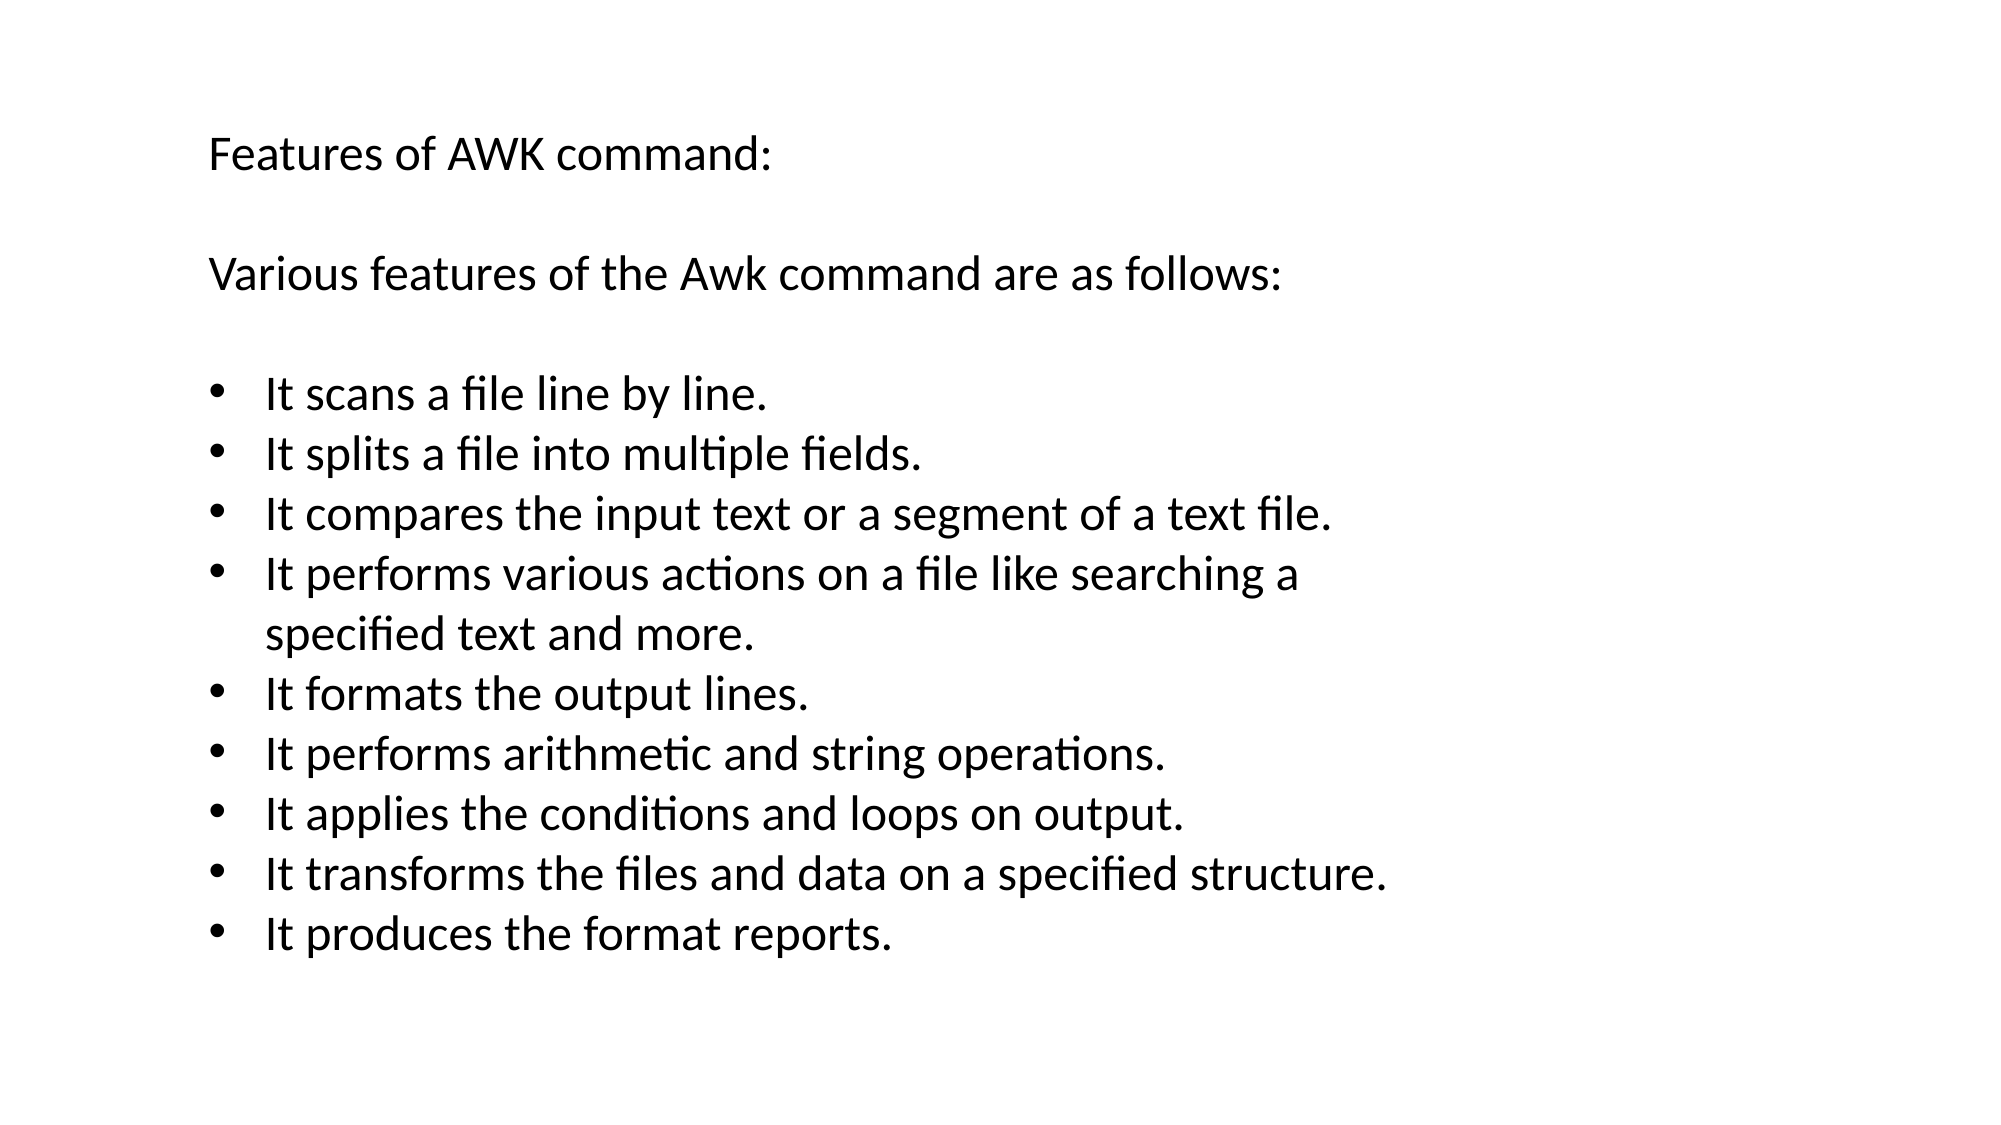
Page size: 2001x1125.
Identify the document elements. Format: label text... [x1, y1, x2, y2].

text_box Features of AWK command: Various features of the Awk command are as follows: It scans a file line by line. It splits a file into multiple fields. It compares the input text or a segment of a text file. It performs various actions on a file like searching a specified text and more. It formats the output lines. It performs arithmetic and string operations. It applies the conditions and loops on output. It transforms the files and data on a specified structure. It produces the format reports. [193, 112, 1490, 968]
